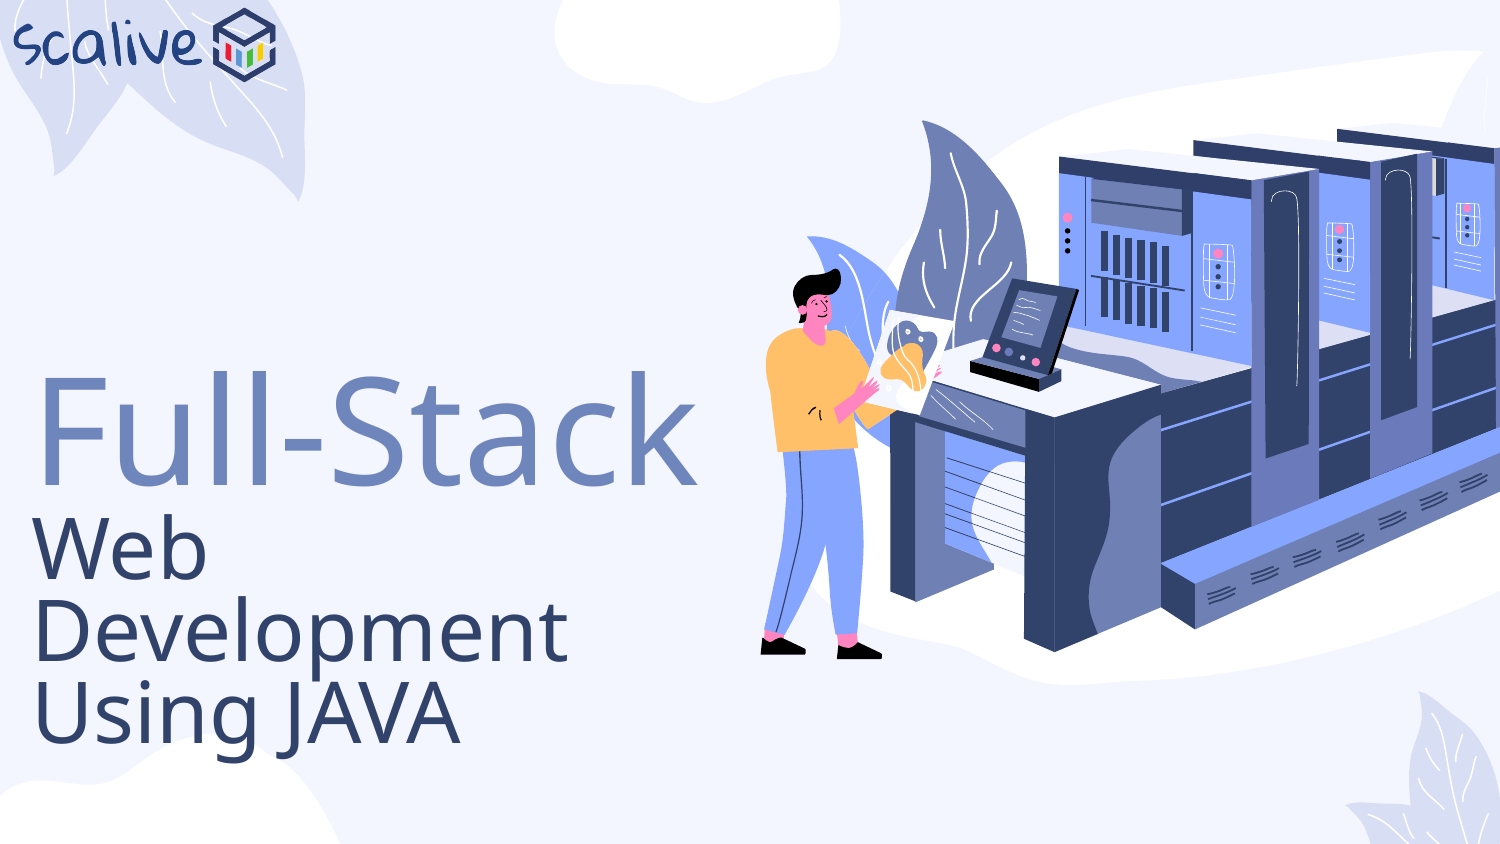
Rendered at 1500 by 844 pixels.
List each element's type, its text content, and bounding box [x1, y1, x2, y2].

picture [4, 1, 282, 89]
title Full-Stack Web Development Using JAVA [31, 370, 755, 689]
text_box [759, 50, 1500, 686]
